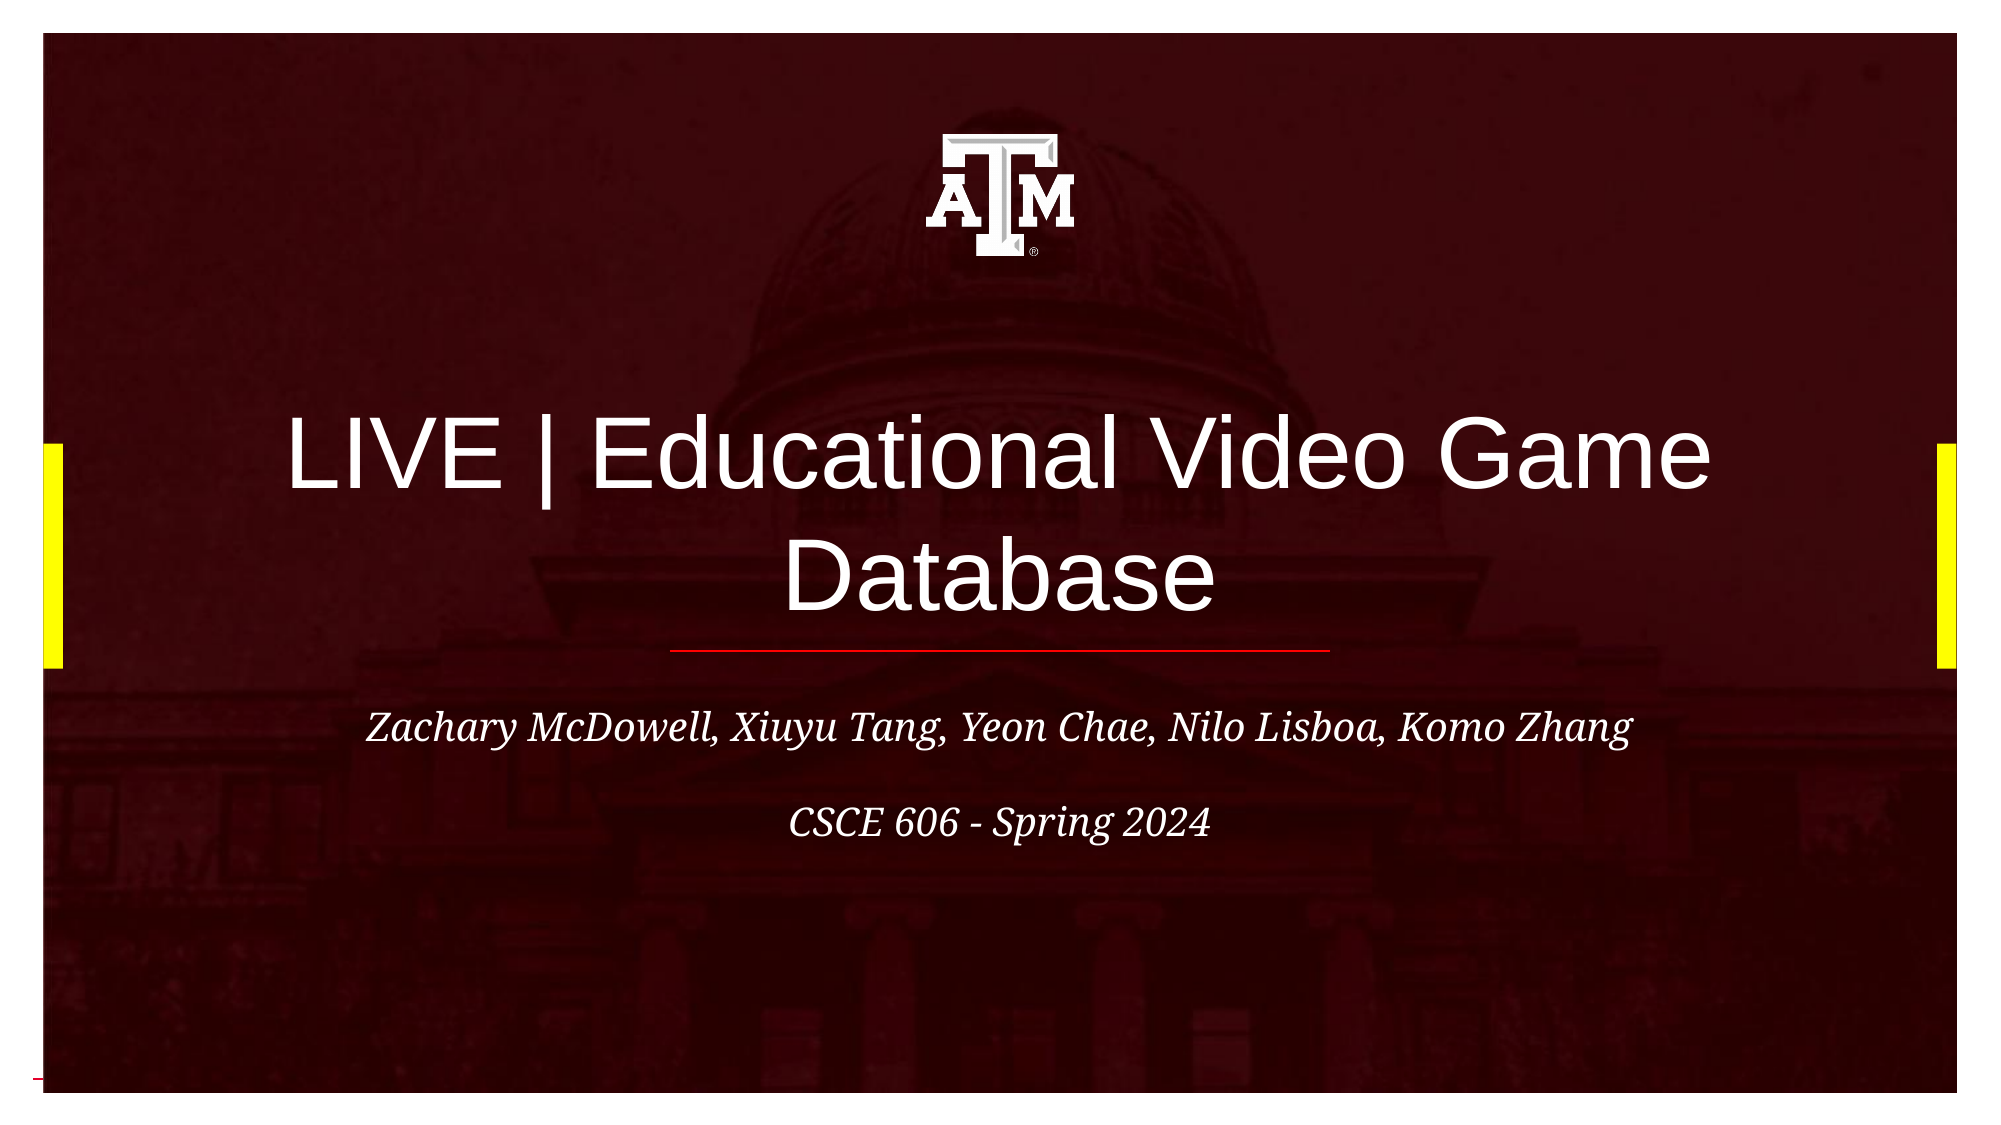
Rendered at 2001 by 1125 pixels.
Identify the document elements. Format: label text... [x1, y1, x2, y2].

picture [43, 33, 1957, 1093]
title LIVE | Educational Video Game Database [150, 388, 1850, 630]
subtitle Zachary McDowell, Xiuyu Tang, Yeon Chae, Nilo Lisboa, Komo Zhang CSCE 606 - Spring 2024 [300, 694, 1700, 890]
